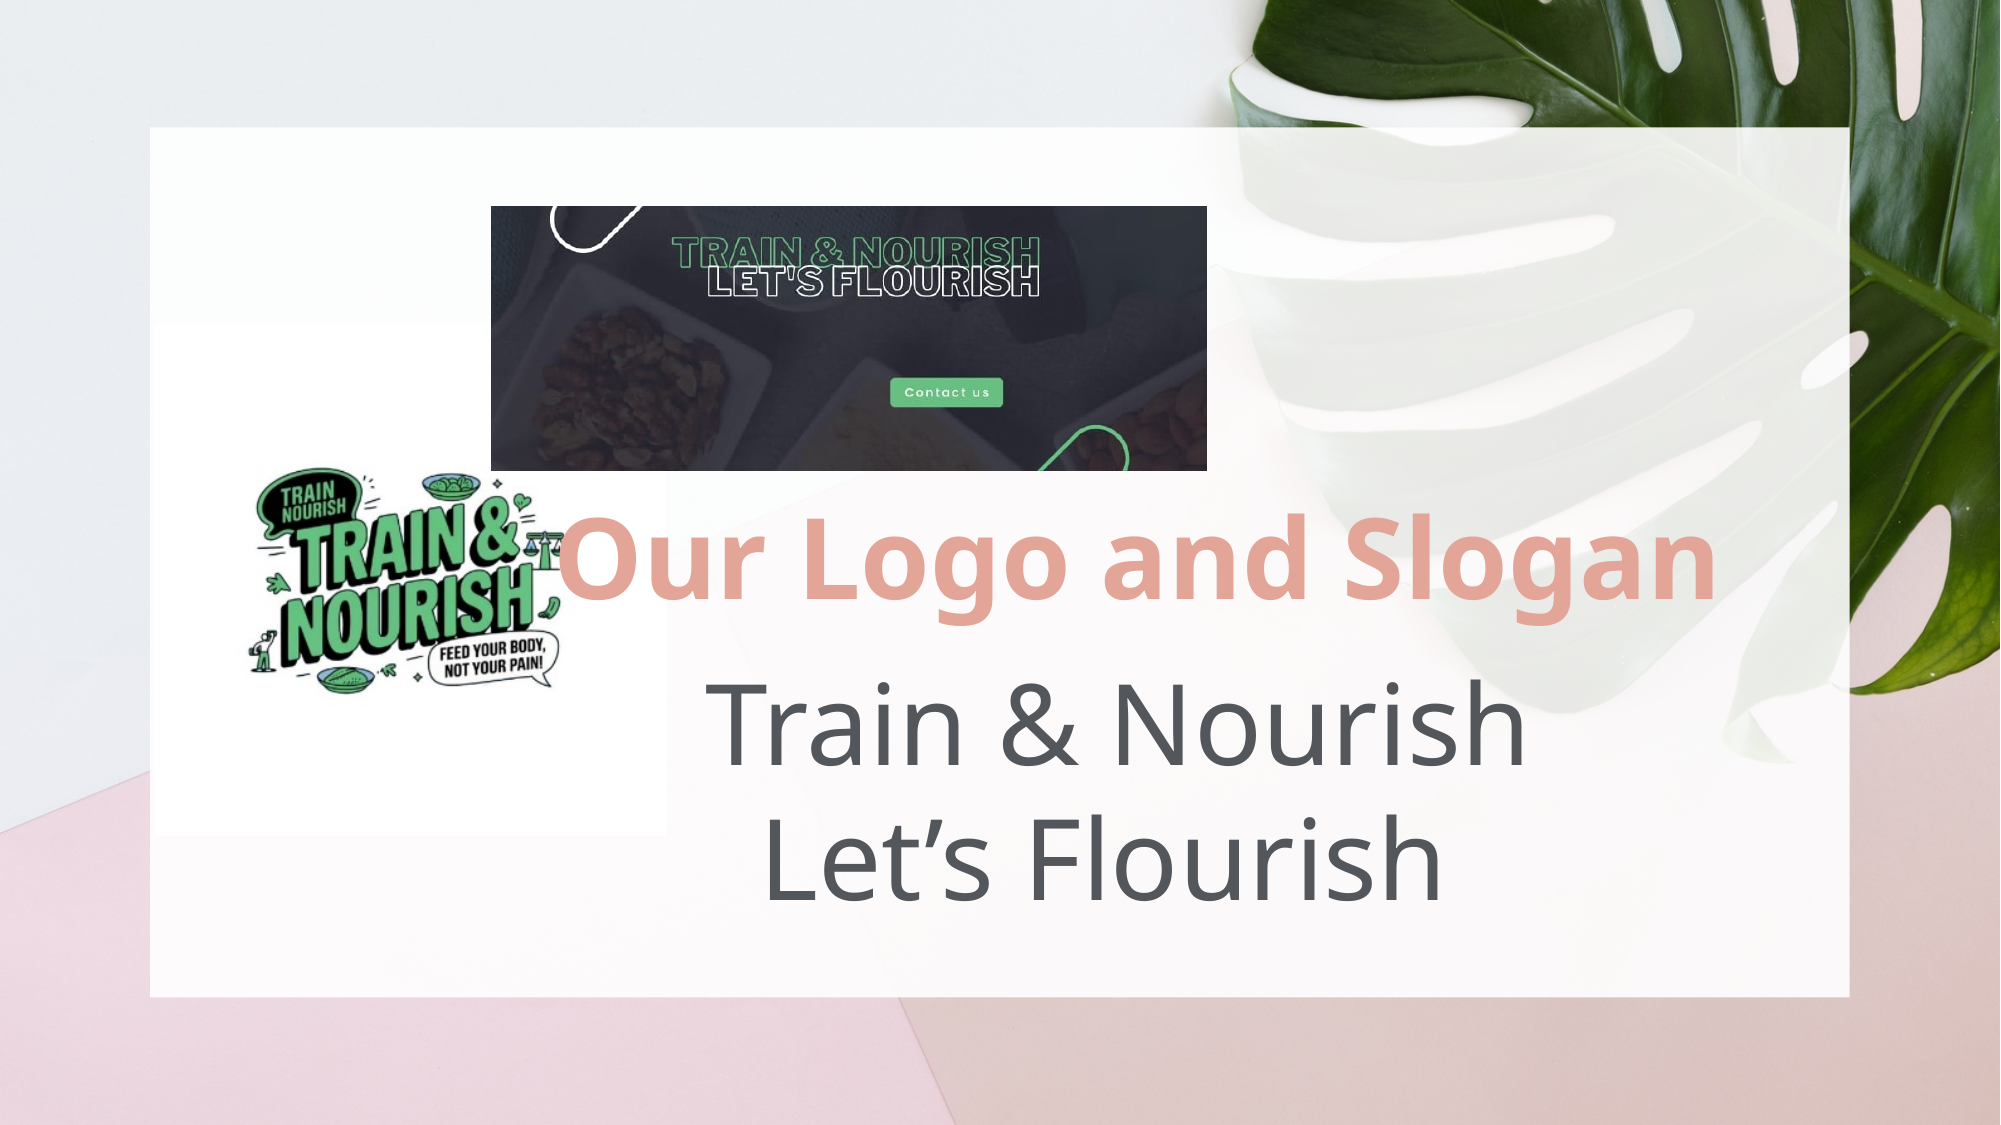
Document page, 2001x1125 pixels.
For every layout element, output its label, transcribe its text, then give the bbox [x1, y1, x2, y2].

text_box Our Logo and Slogan [667, 479, 1738, 630]
picture [0, 0, 2000, 1125]
text_box Train & Nourish Let’s Flourish [690, 645, 1547, 931]
